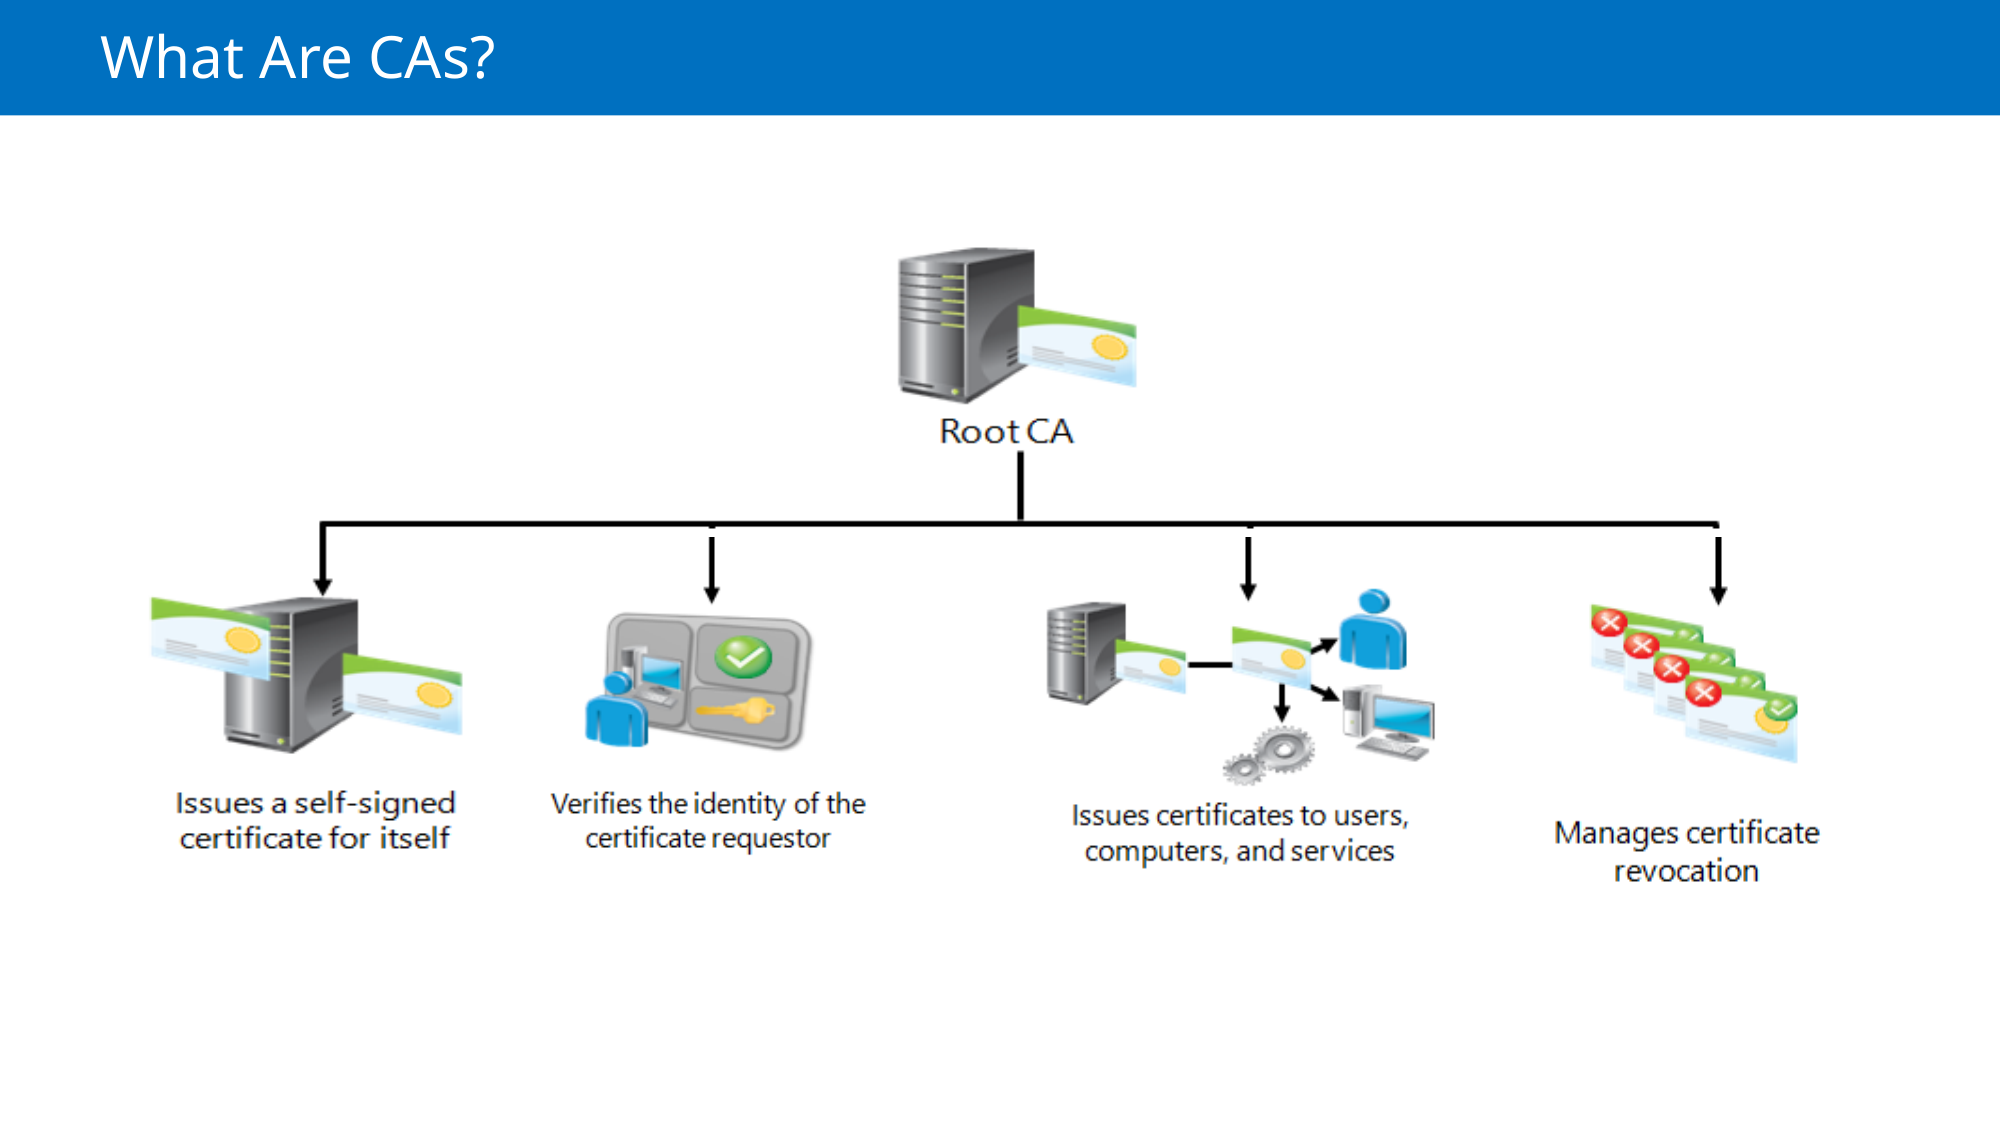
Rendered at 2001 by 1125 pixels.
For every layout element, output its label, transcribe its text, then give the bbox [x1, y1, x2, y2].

picture [133, 237, 1851, 940]
title What Are CAs? [100, 0, 1802, 122]
